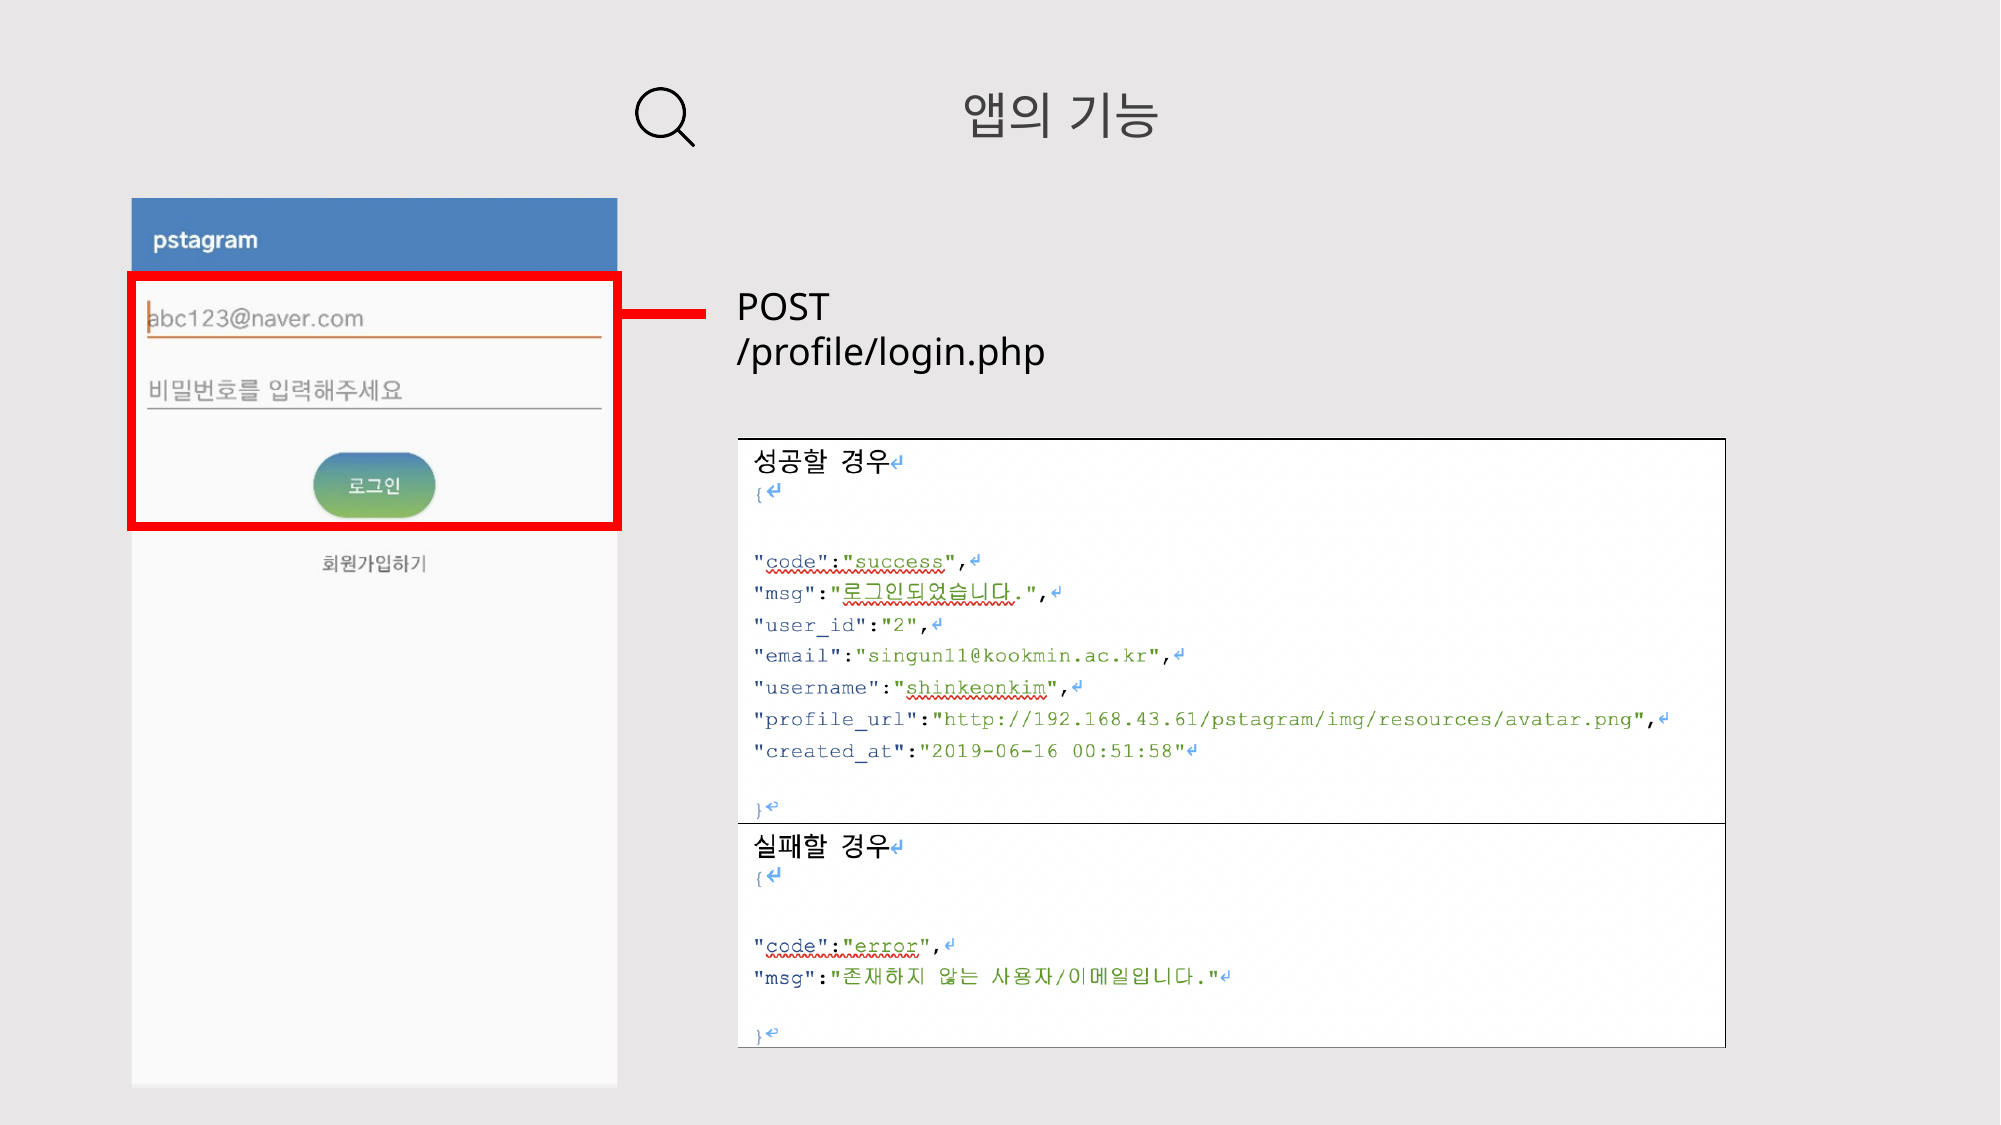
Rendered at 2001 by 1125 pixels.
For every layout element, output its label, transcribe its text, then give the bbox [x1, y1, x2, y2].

picture [635, 87, 695, 148]
text_box 앱의 기능 [706, 77, 1418, 153]
text_box POST /profile/login.php [721, 275, 1309, 381]
picture [738, 437, 1726, 1048]
picture [131, 198, 618, 1088]
